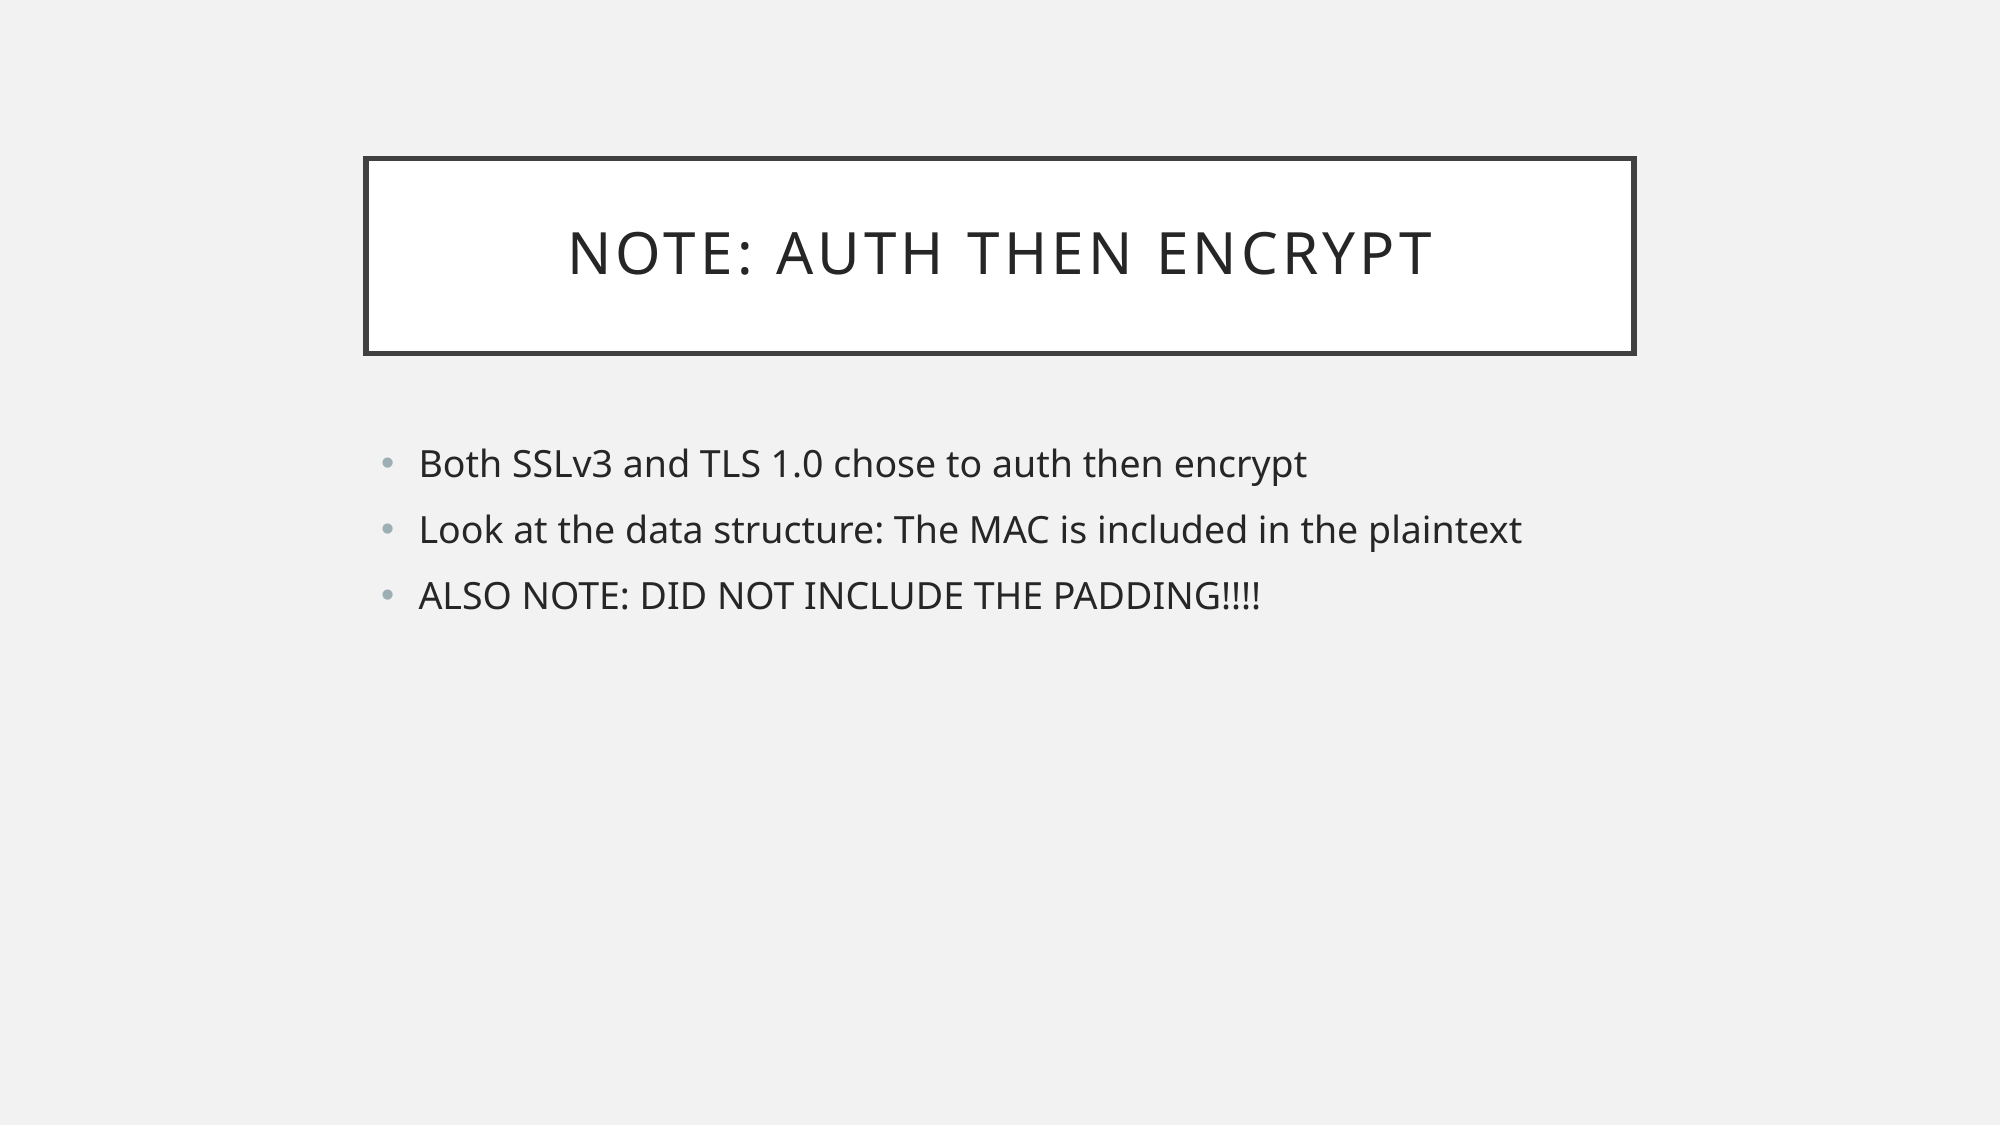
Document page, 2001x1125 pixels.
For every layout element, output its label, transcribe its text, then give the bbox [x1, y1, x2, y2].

title NOTE: Auth then Encrypt [363, 156, 1637, 356]
list Both SSLv3 and TLS 1.0 chose to auth then encrypt Look at the data structure: The MAC is included in the plaintext ALSO NOTE: DID NOT INCLUDE THE PADDING!!!! [366, 432, 1634, 942]
